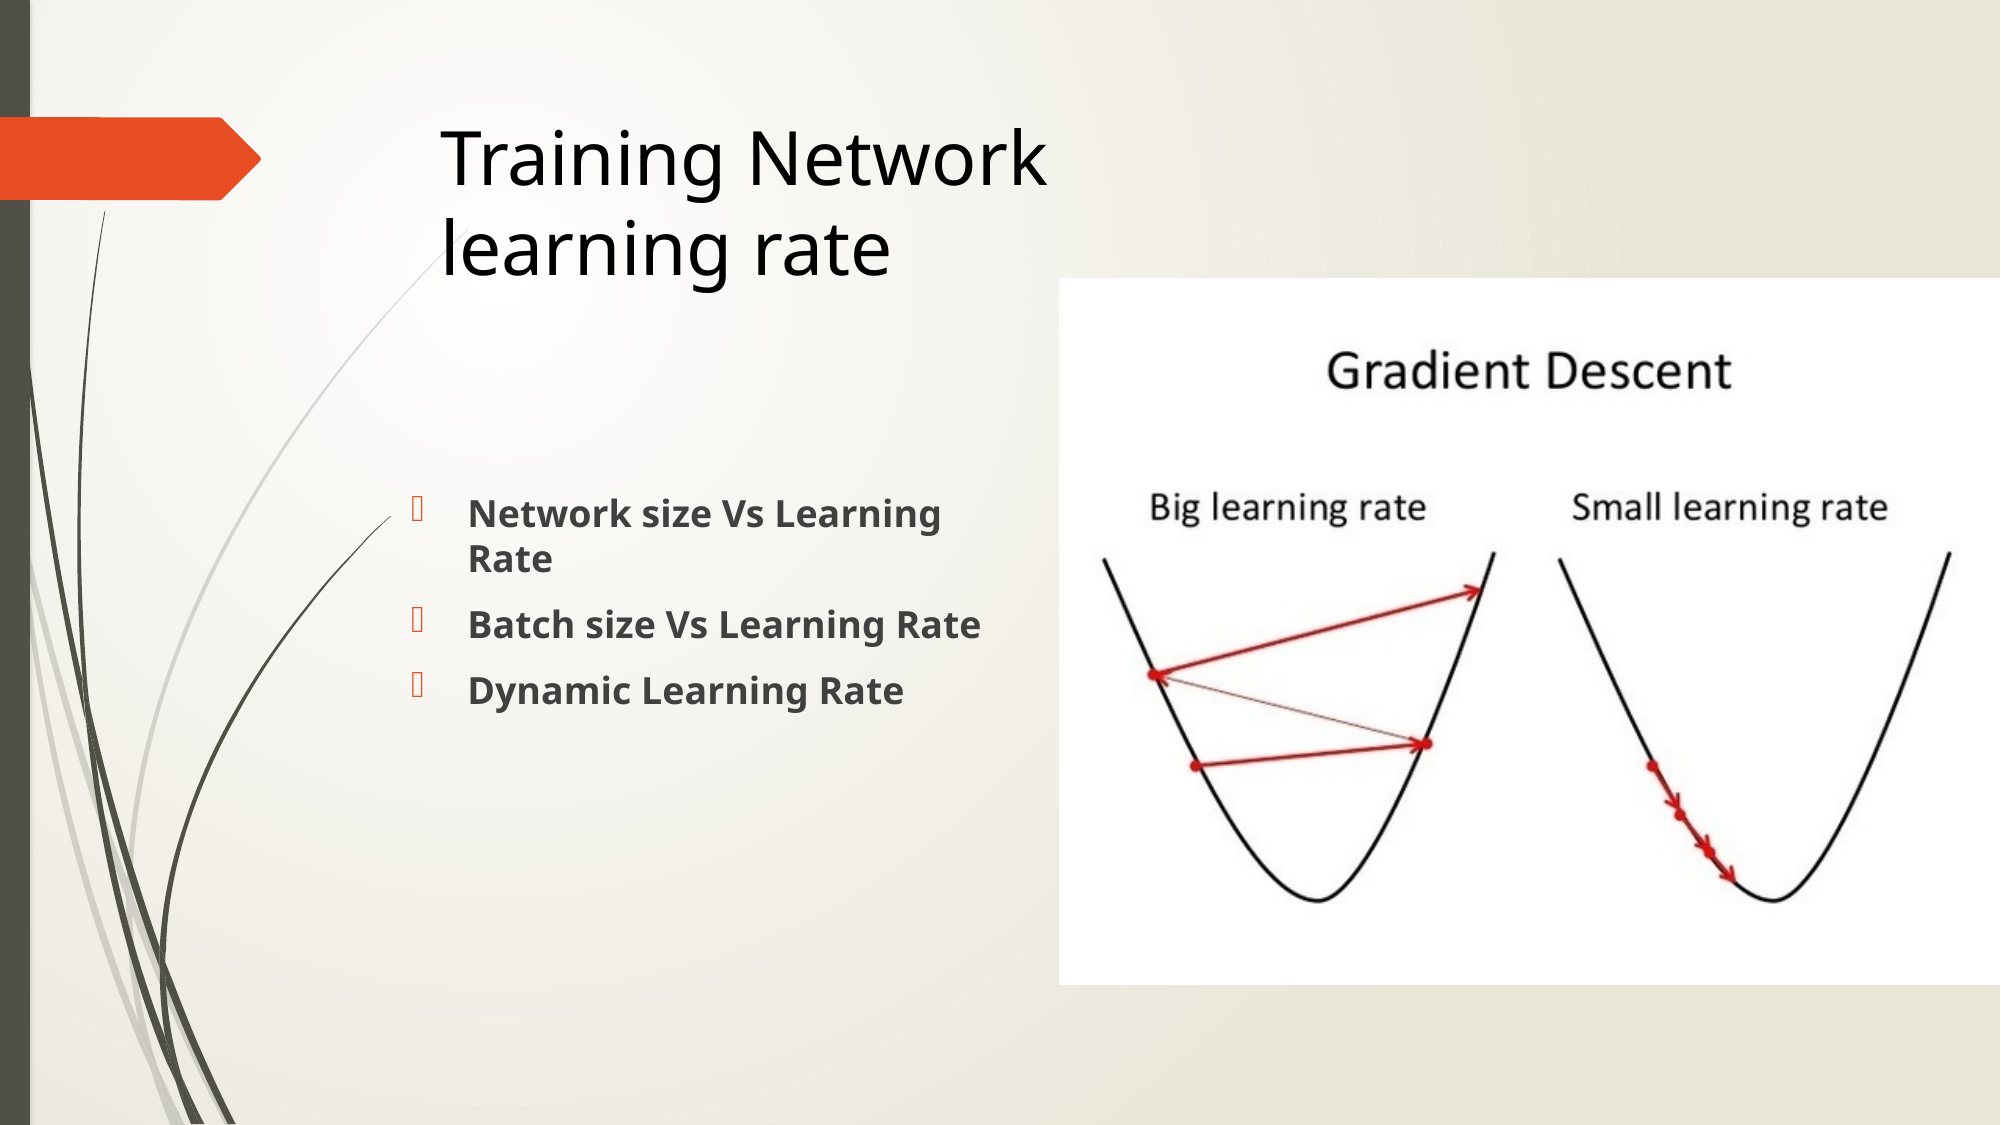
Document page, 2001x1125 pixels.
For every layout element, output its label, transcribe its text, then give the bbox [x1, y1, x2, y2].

title Training Network learning rate [425, 102, 1888, 313]
picture [1059, 278, 2000, 986]
list Network size Vs Learning Rate Batch size Vs Learning Rate Dynamic Learning Rate [396, 482, 1031, 874]
